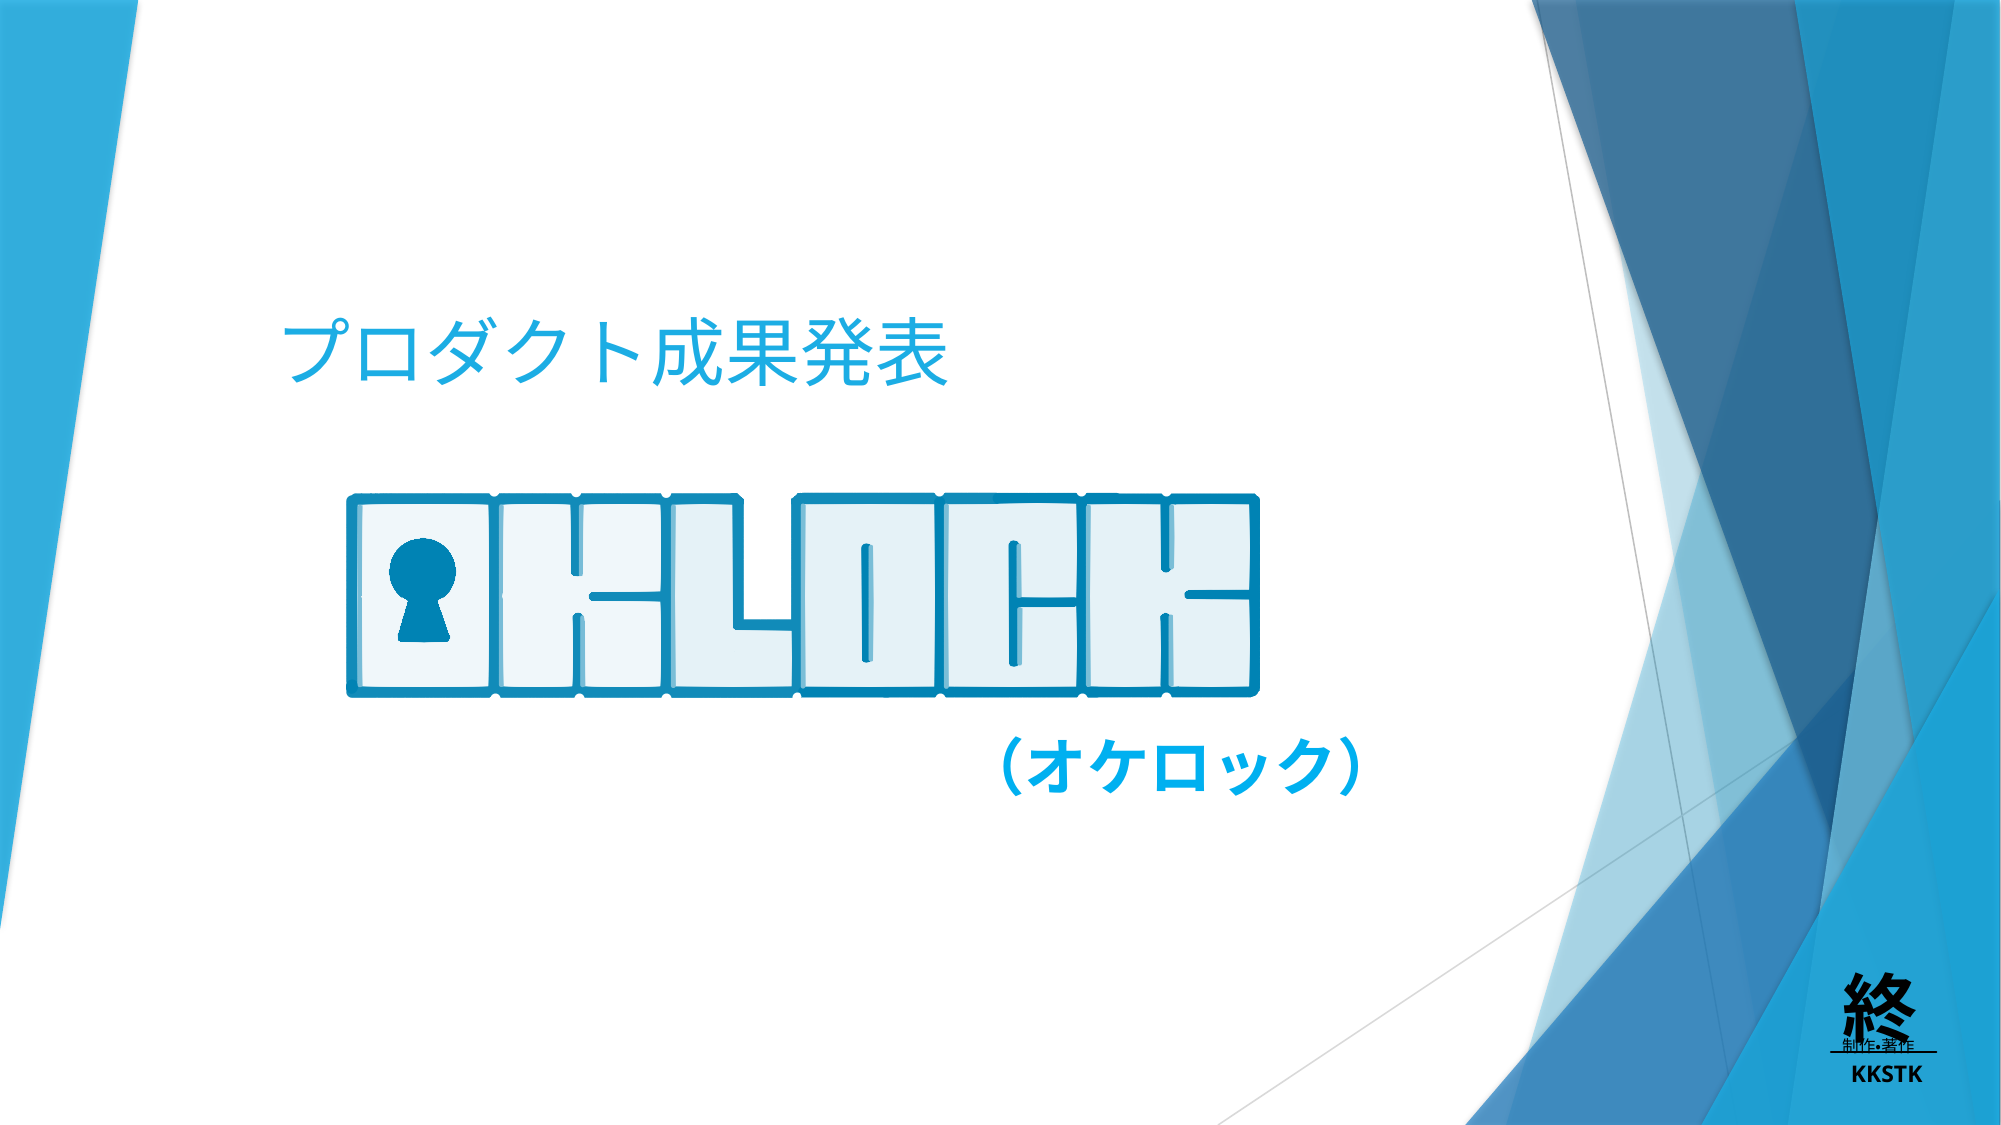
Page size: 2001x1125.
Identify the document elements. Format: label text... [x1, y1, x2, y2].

picture [1166, 754, 1195, 779]
picture [317, 416, 1283, 779]
text_box 制作・著作 [1827, 1028, 1954, 1064]
subtitle 終 [1827, 953, 1936, 1028]
text_box KKSTK [1836, 1052, 1939, 1095]
picture [1047, 769, 1058, 779]
text_box プロダクト成果発表 [260, 297, 1135, 403]
title （オケロック） [925, 709, 1415, 811]
